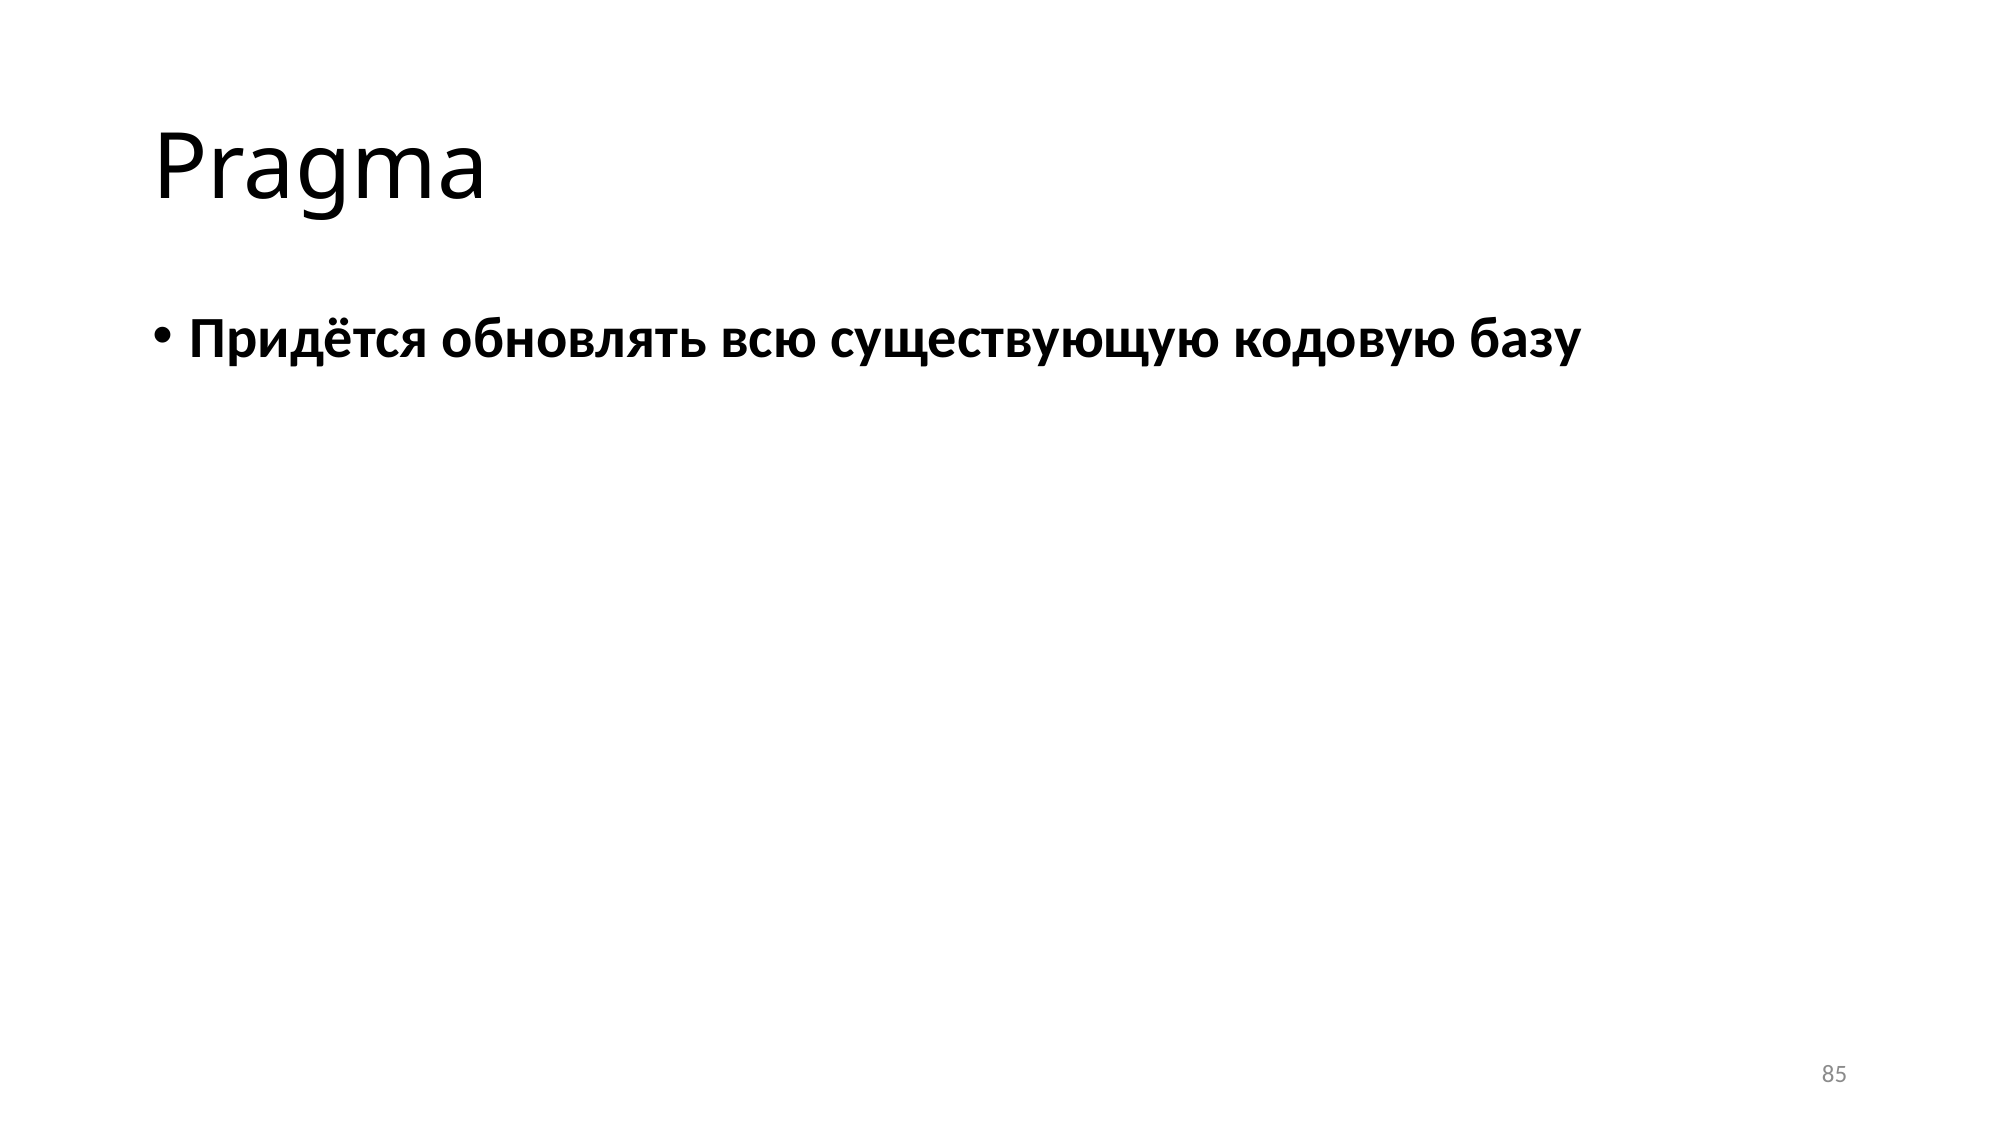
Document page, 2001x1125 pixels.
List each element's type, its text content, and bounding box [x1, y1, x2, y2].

title Pragma [137, 59, 1863, 278]
slide_number 85 [1412, 1042, 1863, 1103]
list Придётся обновлять всю существующую кодовую базу [137, 299, 1863, 1014]
